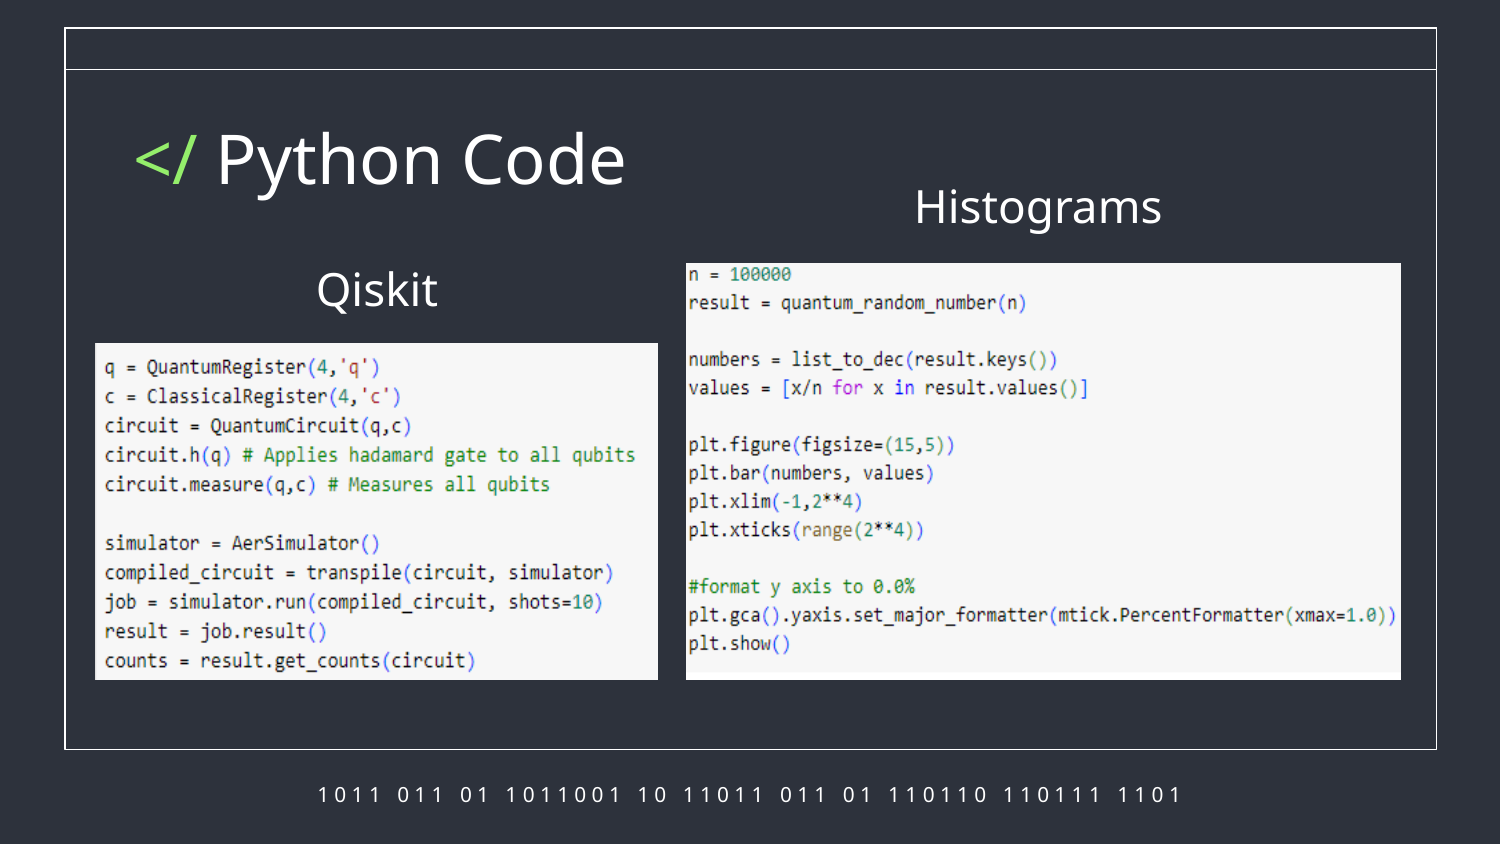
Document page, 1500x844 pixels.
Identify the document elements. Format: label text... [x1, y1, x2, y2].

title </ Python Code [118, 100, 1382, 195]
picture [686, 263, 1401, 680]
title Qiskit [166, 245, 588, 318]
picture [95, 343, 658, 680]
title Histograms [899, 162, 1320, 235]
